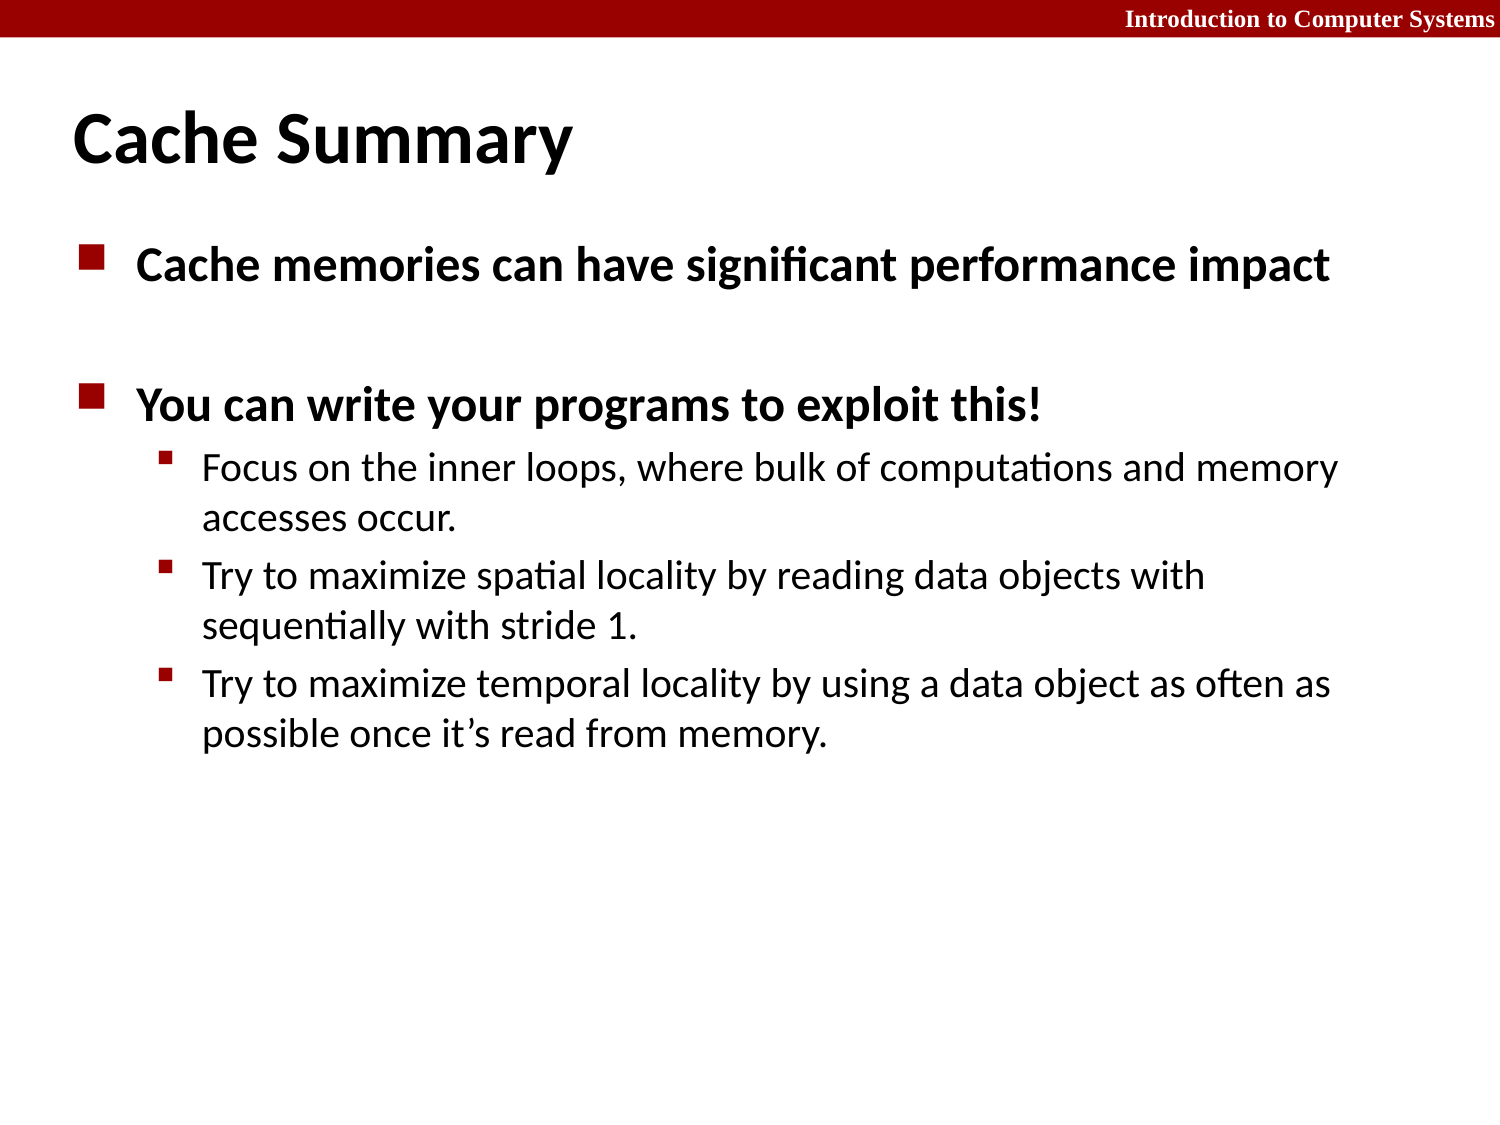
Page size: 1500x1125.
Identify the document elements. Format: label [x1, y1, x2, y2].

title [58, 71, 1305, 197]
list [64, 223, 1361, 1040]
